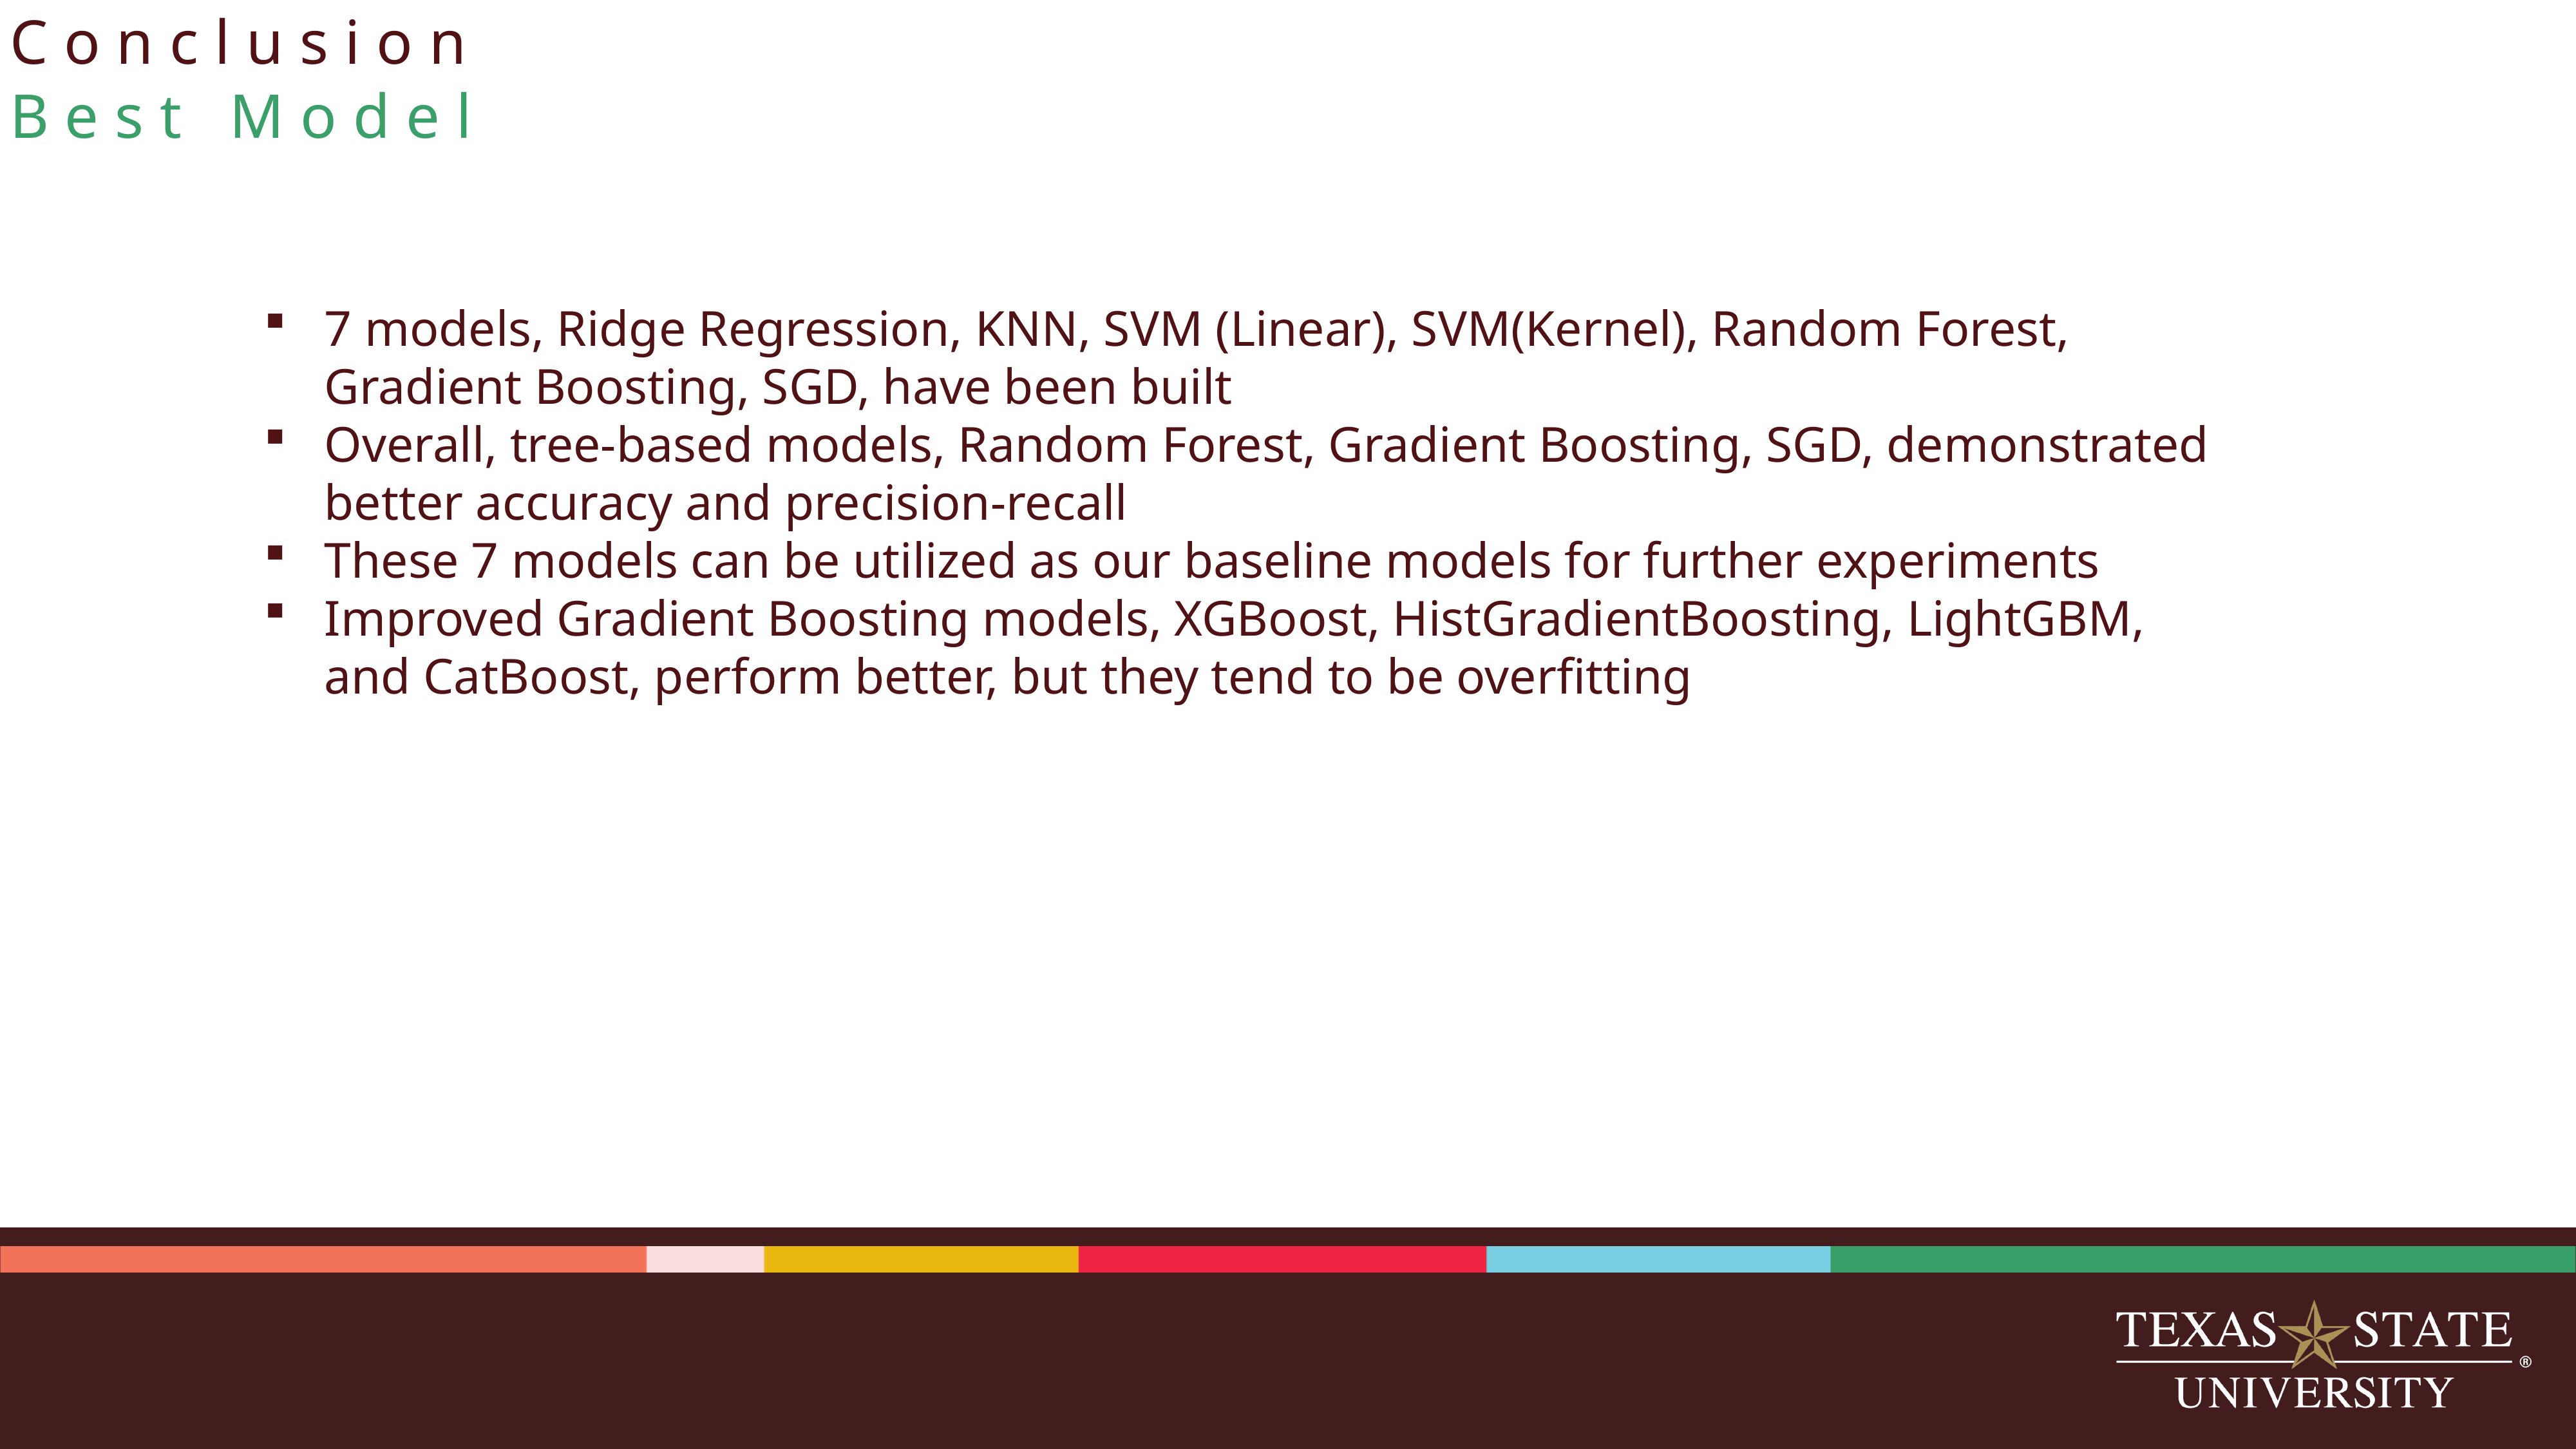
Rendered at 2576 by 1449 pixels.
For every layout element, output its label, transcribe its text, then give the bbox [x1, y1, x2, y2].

picture [0, 1246, 2576, 1449]
text_box 7 models, Ridge Regression, KNN, SVM (Linear), SVM(Kernel), Random Forest, Gradient Boosting, SGD, have been built Overall, tree-based models, Random Forest, Gradient Boosting, SGD, demonstrated better accuracy and precision-recall These 7 models can be utilized as our baseline models for further experiments Improved Gradient Boosting models, XGBoost, HistGradientBoosting, LightGBM, and CatBoost, perform better, but they tend to be overfitting [254, 292, 2222, 708]
title Conclusion Best Model [0, 0, 1449, 158]
